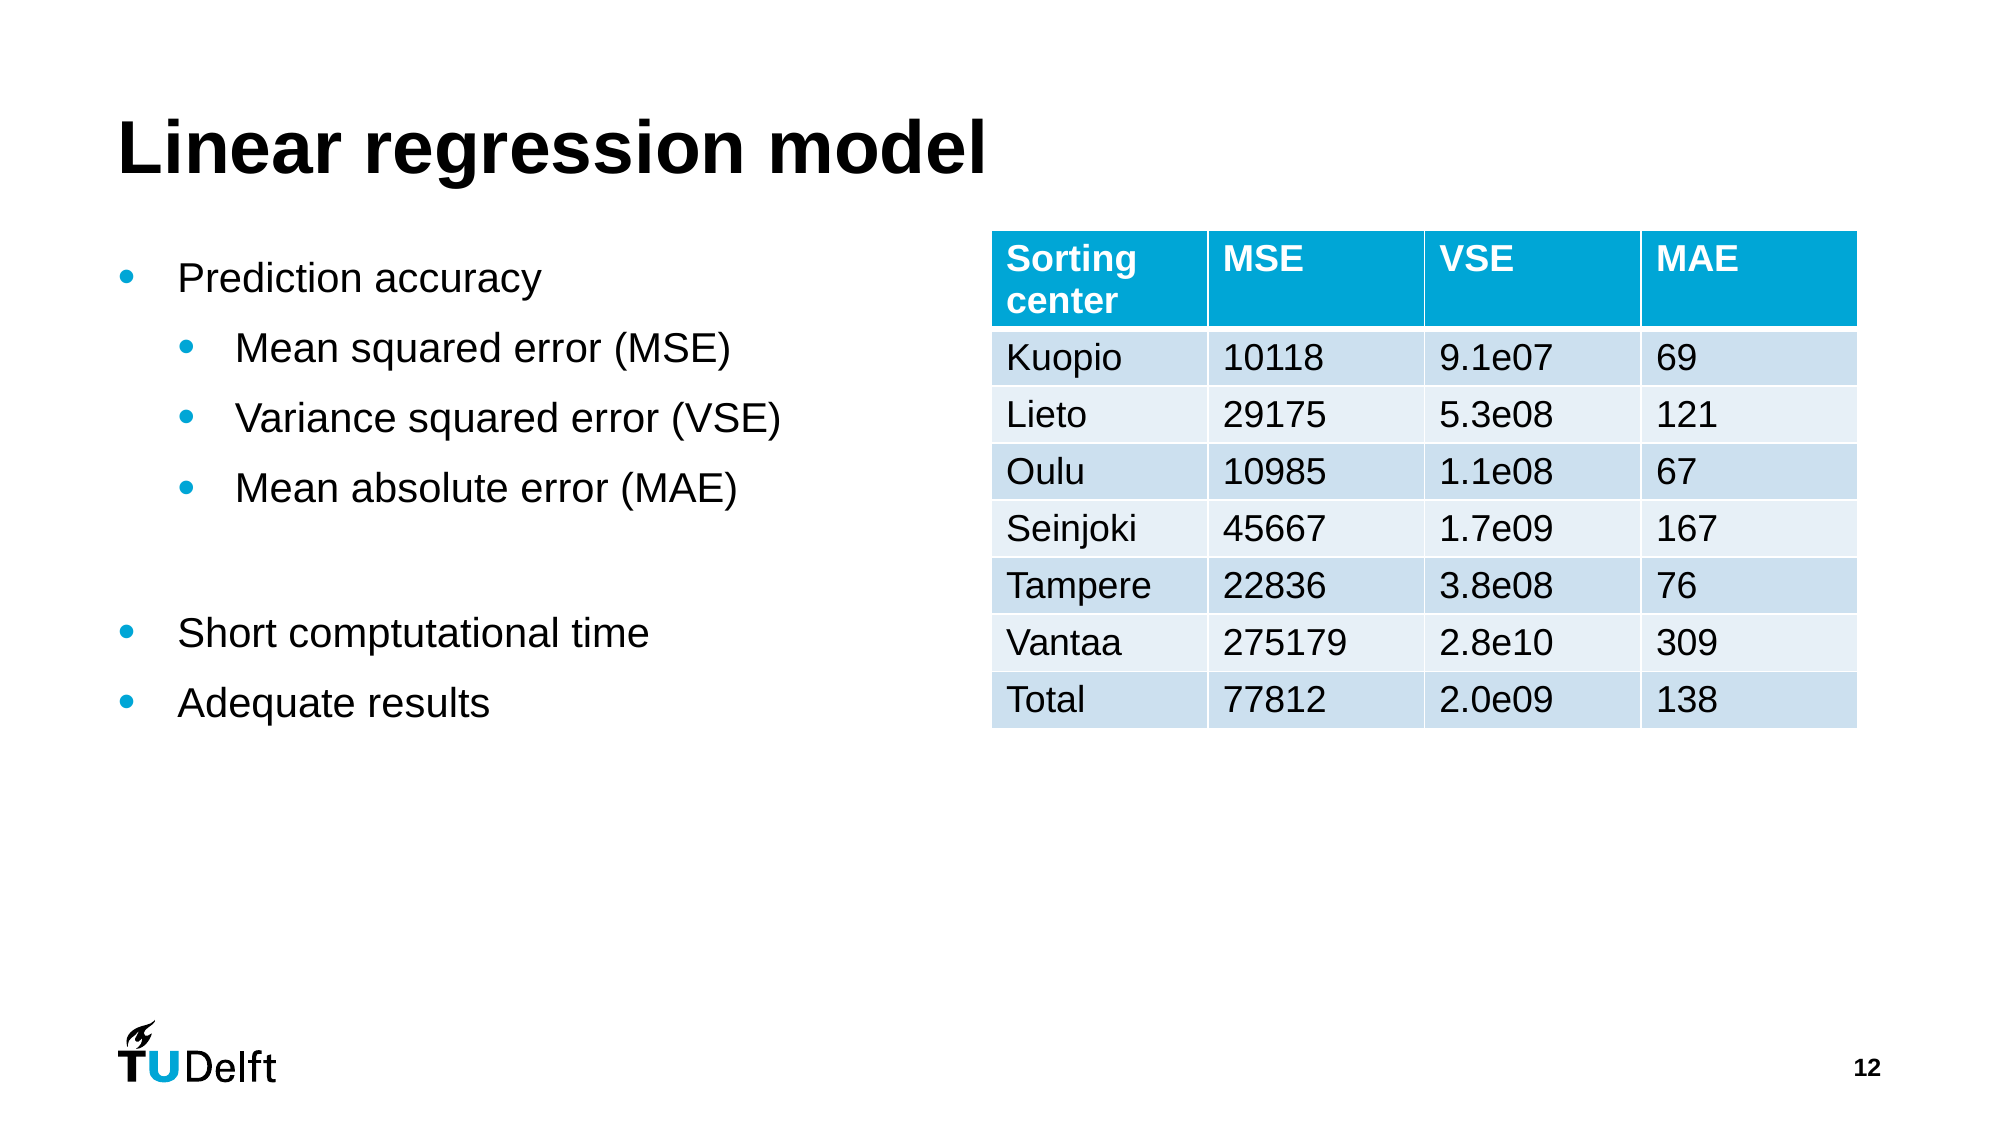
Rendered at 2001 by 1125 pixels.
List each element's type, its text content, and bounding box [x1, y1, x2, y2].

table_cell Tampere [992, 558, 1207, 613]
table_header VSE [1425, 231, 1640, 326]
table_cell 138 [1642, 672, 1857, 728]
table_cell 9.1e07 [1425, 332, 1640, 385]
table_cell 67 [1642, 444, 1857, 499]
table_cell Lieto [992, 387, 1207, 442]
table_cell 45667 [1209, 501, 1424, 556]
table_cell 3.8e08 [1425, 558, 1640, 613]
table_cell Vantaa [992, 615, 1207, 671]
table_cell Oulu [992, 444, 1207, 499]
table_cell 309 [1642, 615, 1857, 671]
table_cell 69 [1642, 332, 1857, 385]
table_cell 121 [1642, 387, 1857, 442]
table_cell 5.3e08 [1425, 387, 1640, 442]
table_cell Total [992, 672, 1207, 728]
slide_number 12 [1833, 1050, 1882, 1082]
table_cell 167 [1642, 501, 1857, 556]
list Prediction accuracy Mean squared error (MSE) Variance squared error (VSE) Mean absolute error (MAE) Short comptutational time Adequate results [117, 256, 1882, 985]
title Linear regression model [117, 118, 1882, 172]
table_cell 275179 [1209, 615, 1424, 671]
table_cell 10118 [1209, 332, 1424, 385]
table_cell 76 [1642, 558, 1857, 613]
table_cell Seinjoki [992, 501, 1207, 556]
table_header Sorting center [992, 231, 1207, 326]
table_cell Kuopio [992, 332, 1207, 385]
table_cell 1.1e08 [1425, 444, 1640, 499]
table_cell 29175 [1209, 387, 1424, 442]
table_cell 10985 [1209, 444, 1424, 499]
table_cell 1.7e09 [1425, 501, 1640, 556]
table_cell 77812 [1209, 672, 1424, 728]
table_header MSE [1209, 231, 1424, 326]
table_cell 22836 [1209, 558, 1424, 613]
table_header MAE [1642, 231, 1857, 326]
table_cell 2.0e09 [1425, 672, 1640, 728]
table_cell 2.8e10 [1425, 615, 1640, 671]
